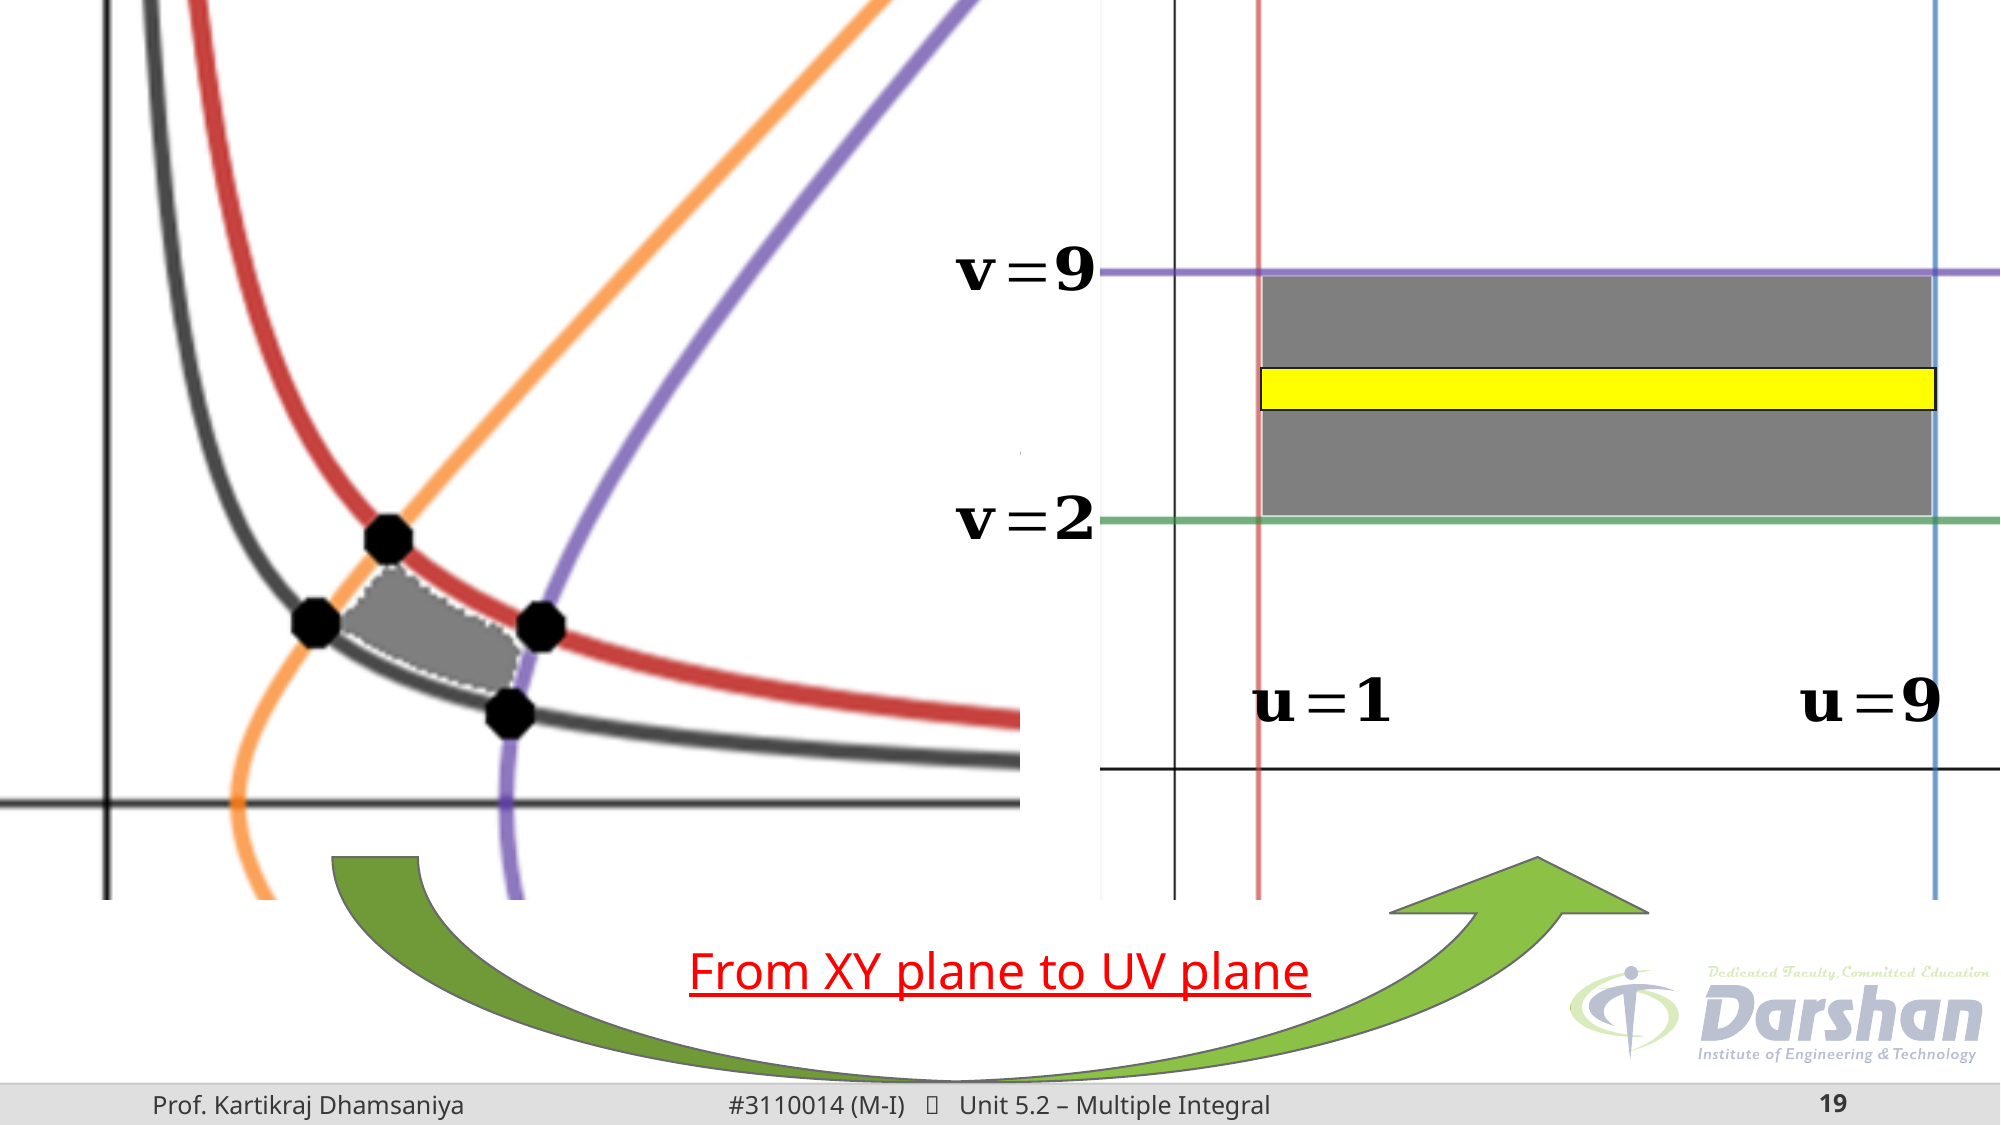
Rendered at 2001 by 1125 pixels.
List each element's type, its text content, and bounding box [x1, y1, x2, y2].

text_box From XY plane to UV plane [341, 900, 1650, 1084]
picture [1099, 0, 2000, 900]
picture [0, 0, 1021, 900]
